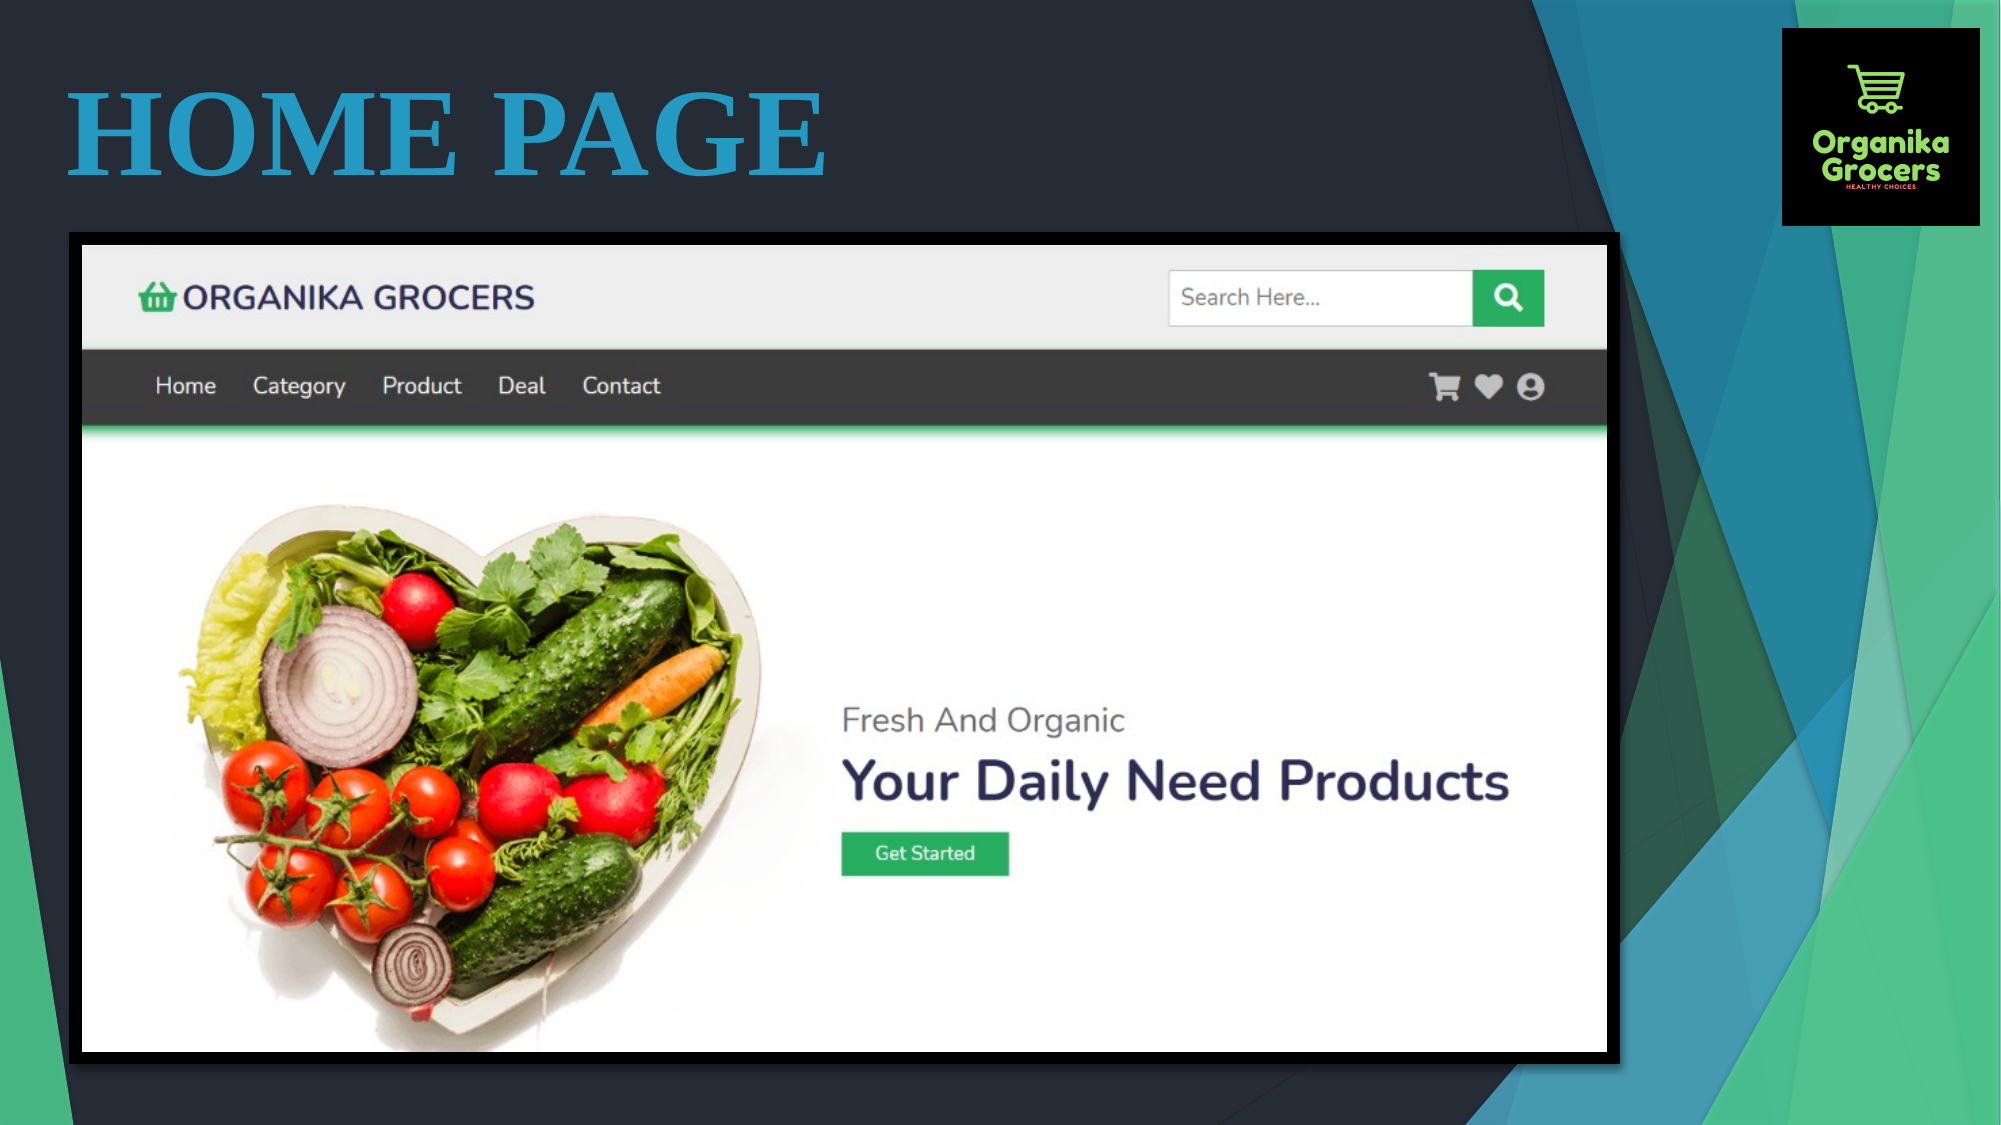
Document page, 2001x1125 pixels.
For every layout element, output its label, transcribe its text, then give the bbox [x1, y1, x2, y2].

text_box HOME PAGE [51, 43, 1568, 209]
picture [81, 244, 1608, 1053]
picture [1781, 27, 1981, 226]
